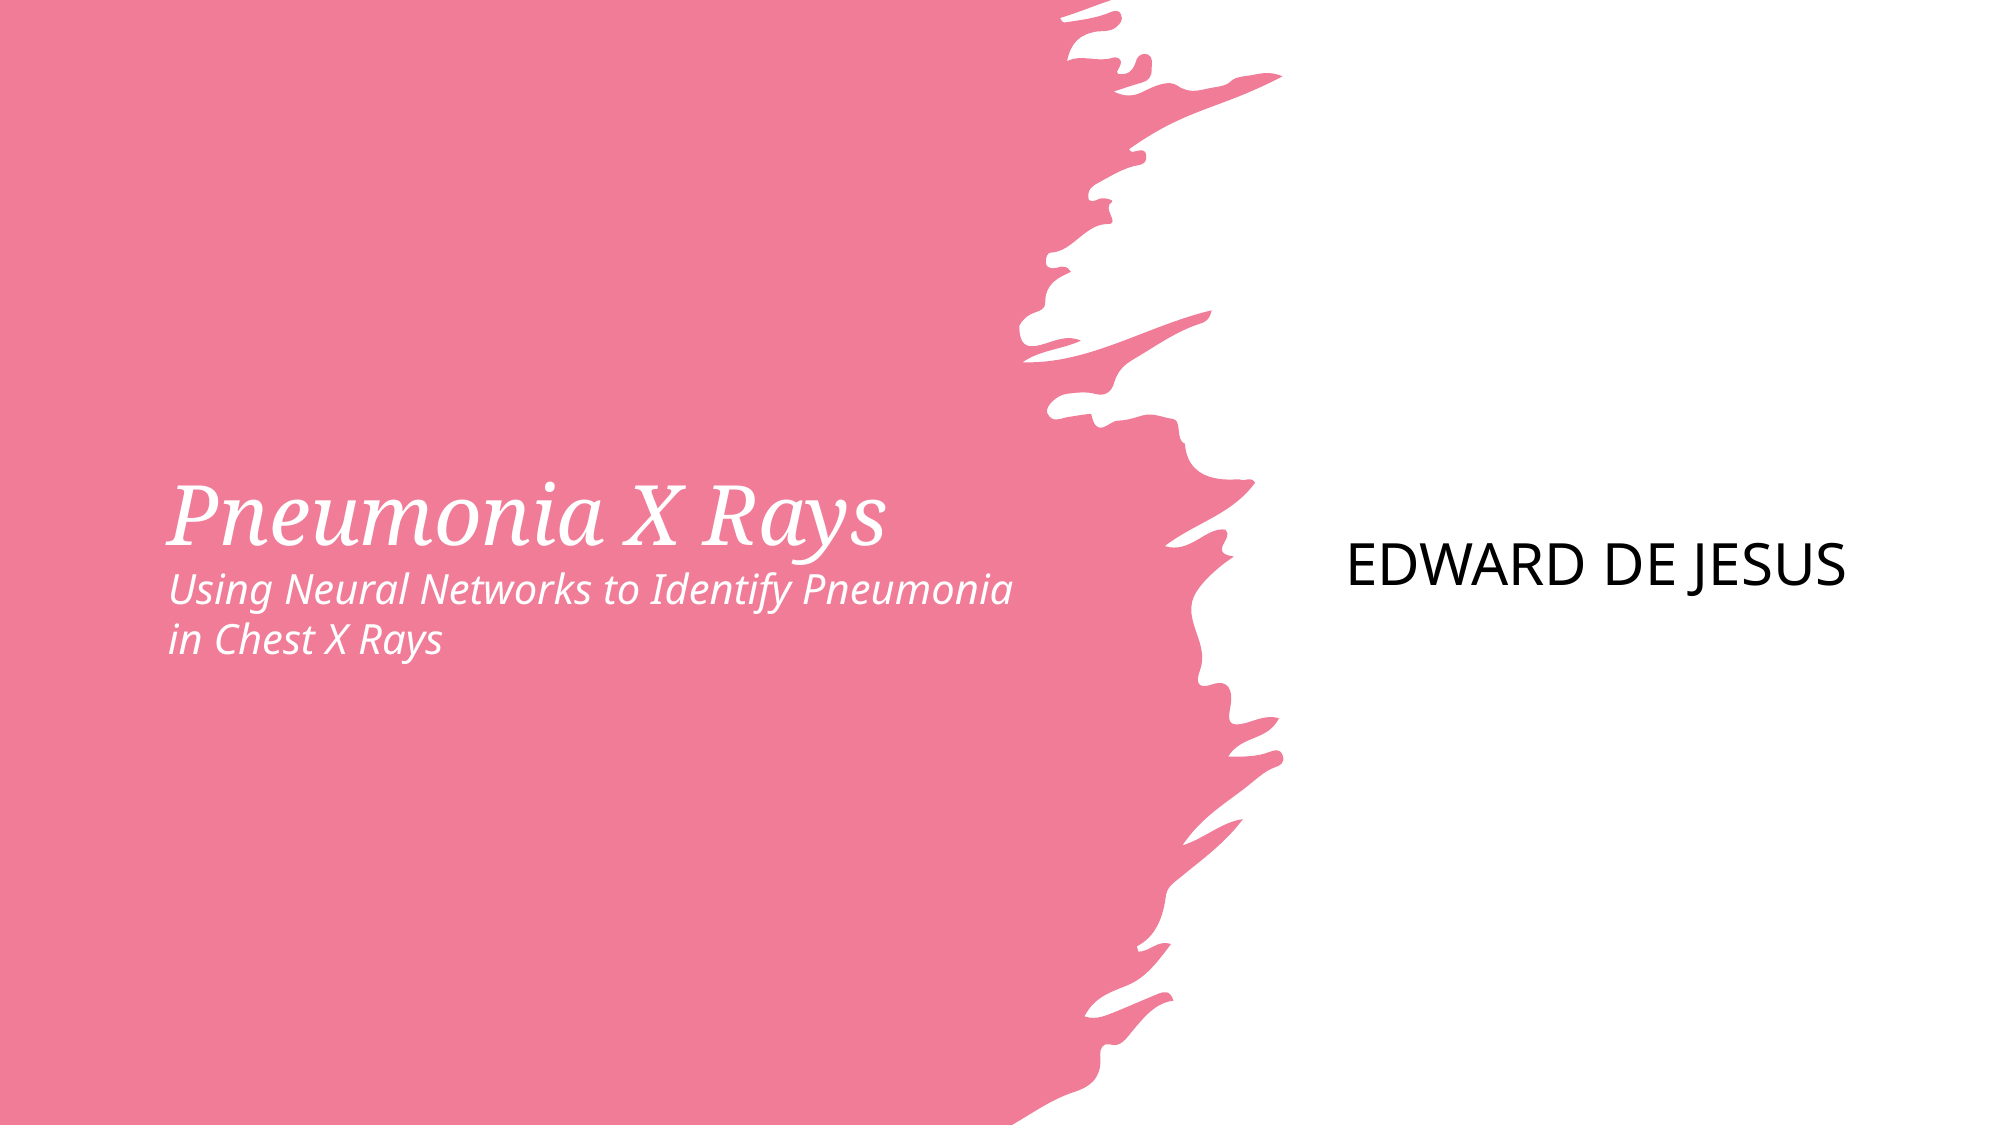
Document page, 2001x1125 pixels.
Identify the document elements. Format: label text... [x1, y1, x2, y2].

subtitle Edward De Jesus [1330, 274, 1889, 851]
title Pneumonia X Rays Using Neural Networks to Identify Pneumonia in Chest X Rays [153, 274, 1071, 851]
